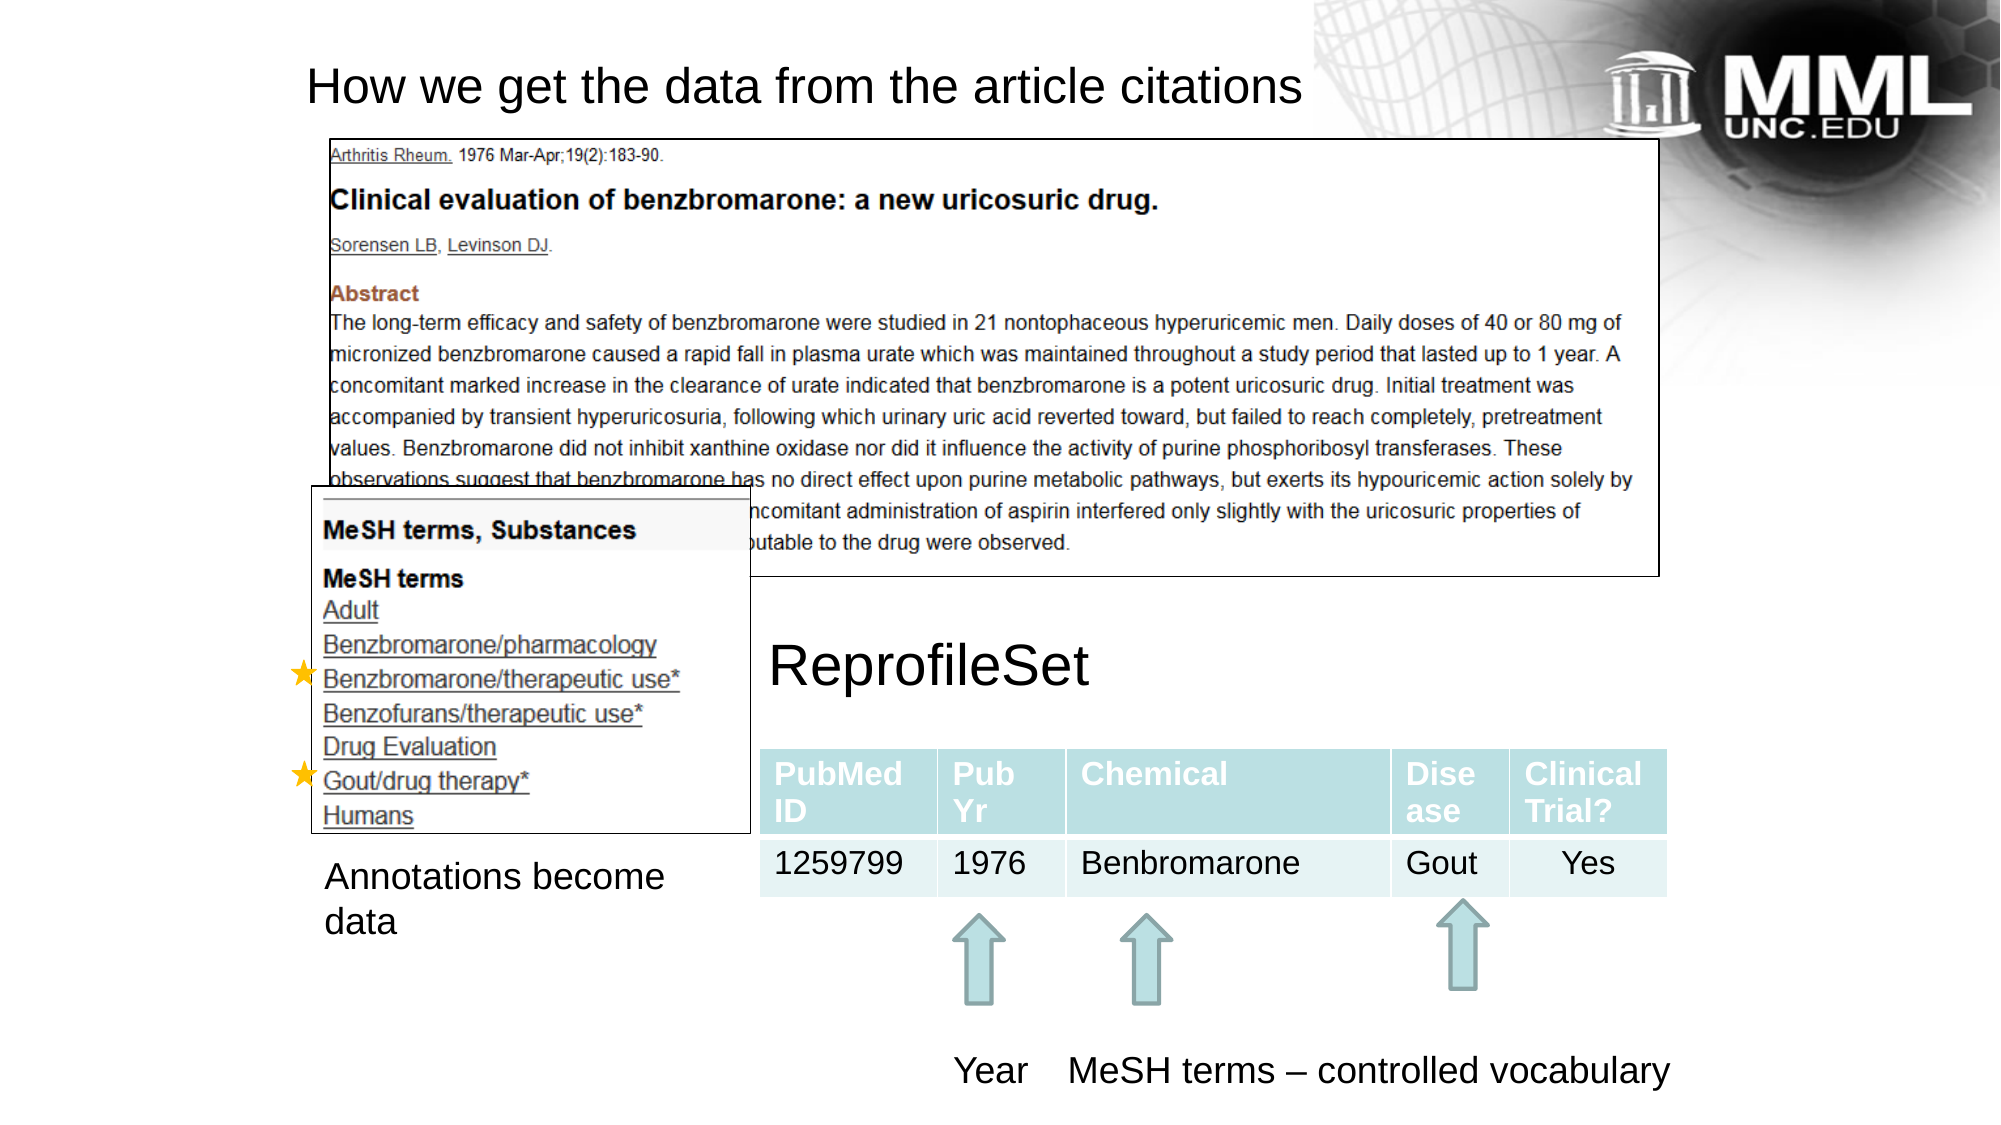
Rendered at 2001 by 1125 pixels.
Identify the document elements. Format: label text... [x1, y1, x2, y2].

text_box Annotations become data [309, 844, 736, 950]
picture [0, 0, 2000, 1125]
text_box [291, 486, 750, 834]
text_box How we get the data from the article citations [291, 46, 1329, 122]
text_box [753, 619, 1691, 1100]
